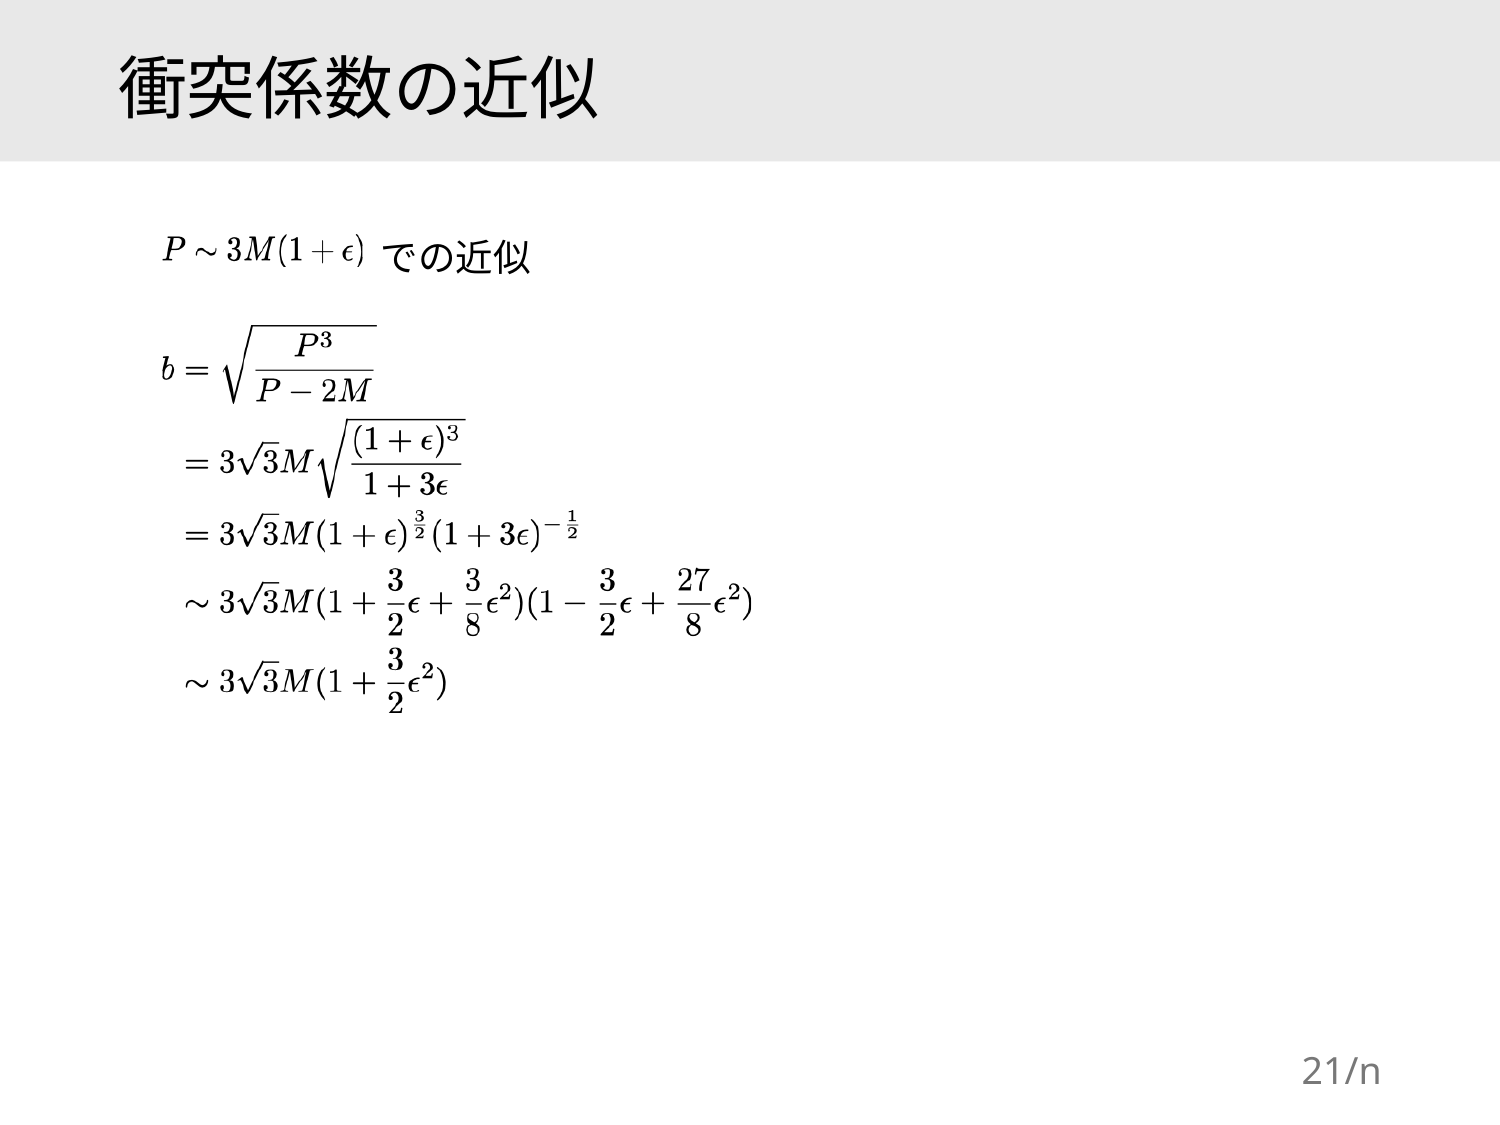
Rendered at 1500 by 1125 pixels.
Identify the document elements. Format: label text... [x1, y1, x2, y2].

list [162, 324, 752, 713]
text_box での近似 [103, 203, 1397, 1065]
text_box [0, 0, 1500, 163]
title 衝突係数の近似 [103, 11, 1397, 173]
picture [162, 234, 363, 267]
slide_number 21/n [1059, 1042, 1397, 1103]
